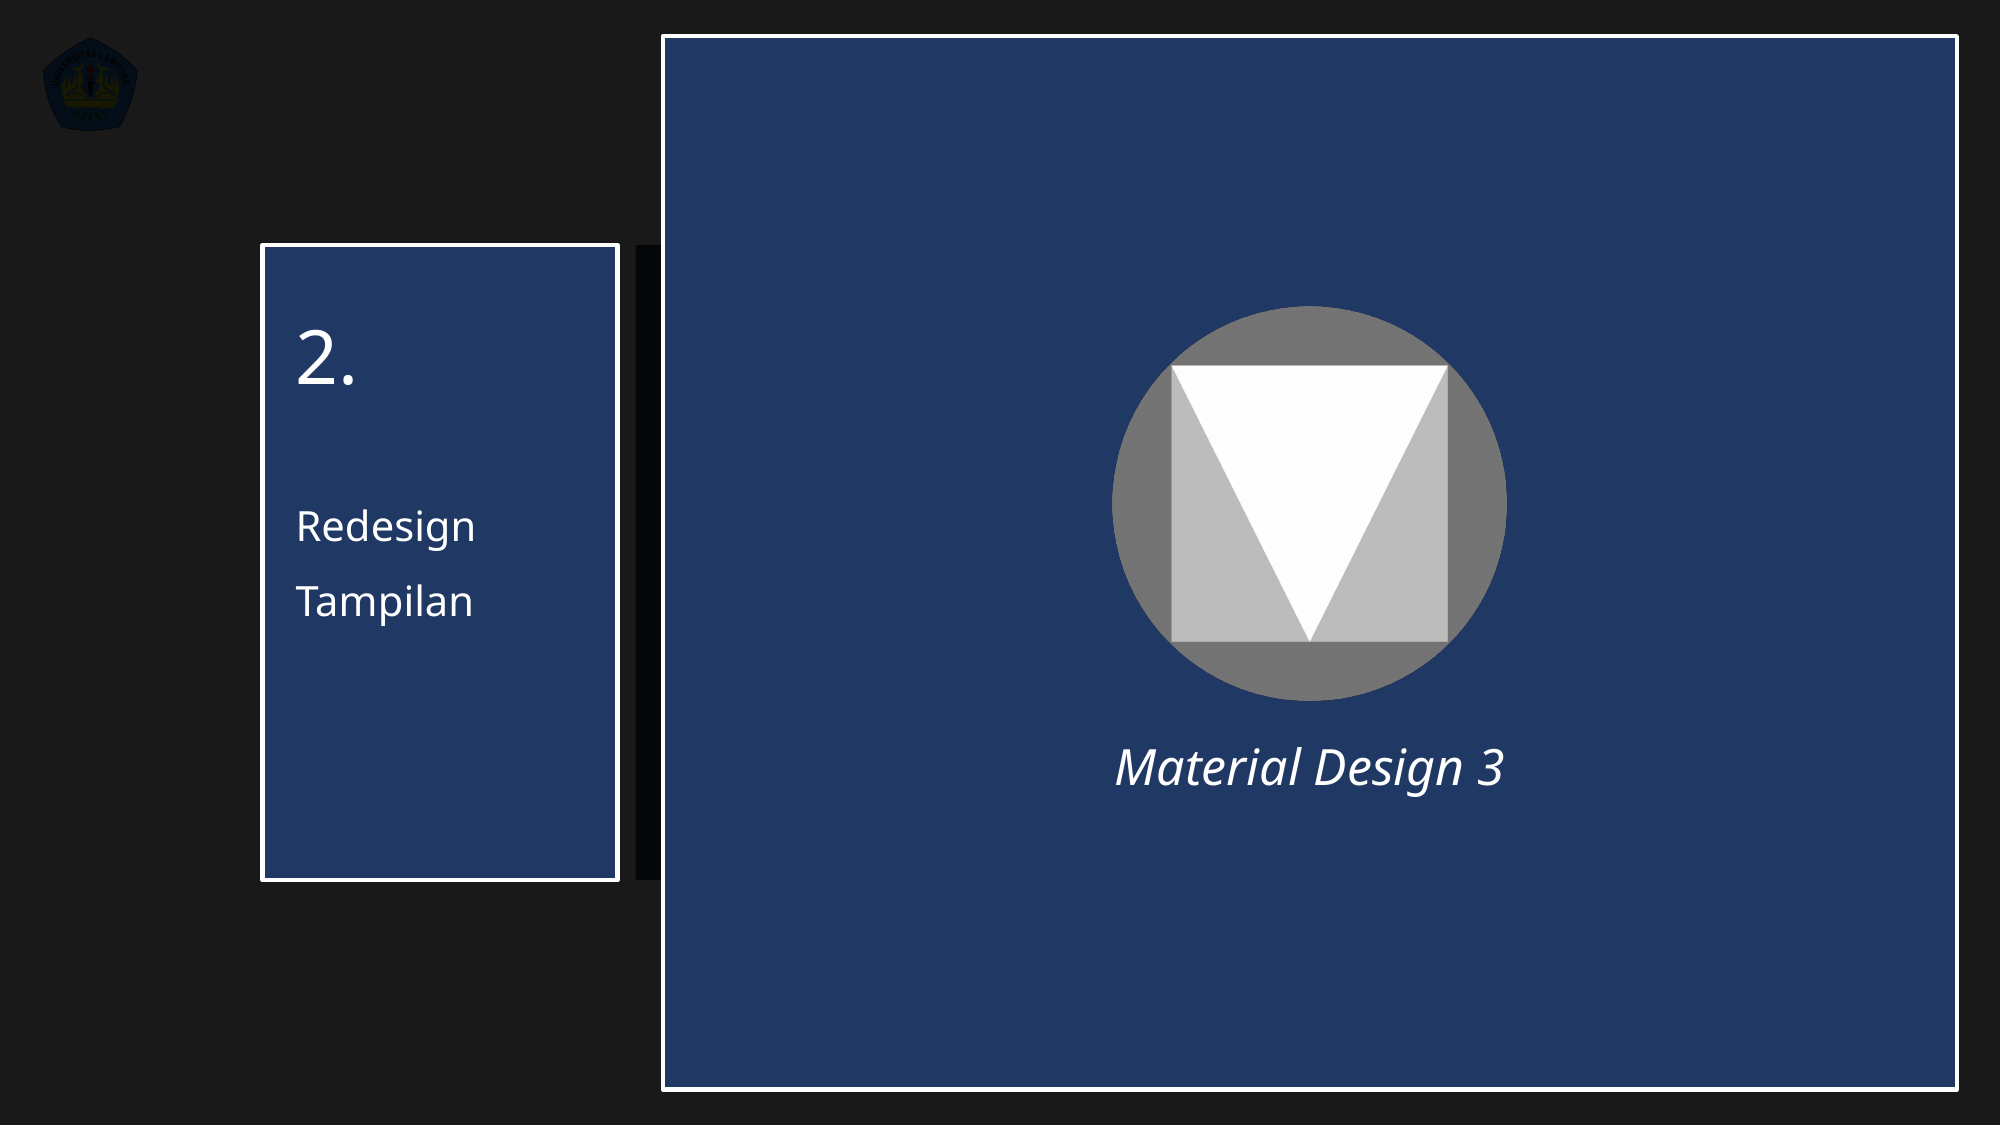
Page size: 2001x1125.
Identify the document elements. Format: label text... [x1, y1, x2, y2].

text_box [873, 306, 1746, 819]
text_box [635, 244, 1738, 881]
text_box 2. Redesign Tampilan [280, 257, 600, 685]
text_box [661, 34, 1959, 1092]
text_box [0, 0, 2000, 1125]
text_box [260, 243, 620, 882]
